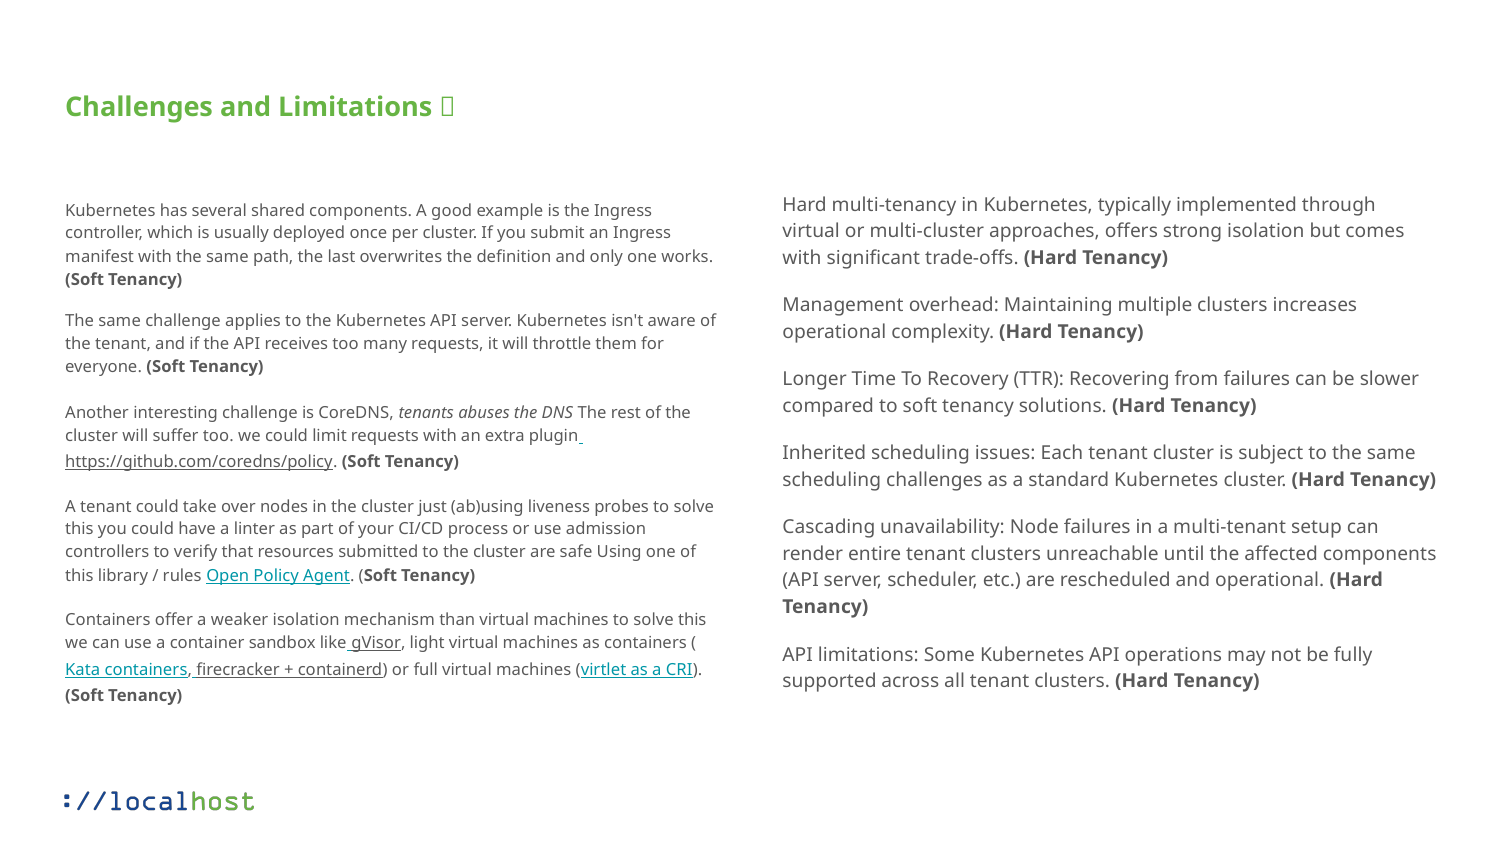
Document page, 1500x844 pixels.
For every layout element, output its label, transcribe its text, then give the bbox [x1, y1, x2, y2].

title Challenges and Limitations 🌚 [50, 69, 735, 162]
subtitle Hard multi-tenancy in Kubernetes, typically implemented through virtual or multi-cluster approaches, offers strong isolation but comes with significant trade-offs. (Hard Tenancy) Management overhead: Maintaining multiple clusters increases operational complexity. (Hard Tenancy) Longer Time To Recovery (TTR): Recovering from failures can be slower compared to soft tenancy solutions. (Hard Tenancy) Inherited scheduling issues: Each tenant cluster is subject to the same scheduling challenges as a standard Kubernetes cluster. (Hard Tenancy) Cascading unavailability: Node failures in a multi-tenant setup can render entire tenant clusters unreachable until the affected components (API server, scheduler, etc.) are rescheduled and operational. (Hard Tenancy) API limitations: Some Kubernetes API operations may not be fully supported across all tenant clusters. (Hard Tenancy) [767, 173, 1453, 722]
picture [49, 746, 275, 844]
subtitle Kubernetes has several shared components. A good example is the Ingress controller, which is usually deployed once per cluster. If you submit an Ingress manifest with the same path, the last overwrites the definition and only one works. (Soft Tenancy) The same challenge applies to the Kubernetes API server. Kubernetes isn't aware of the tenant, and if the API receives too many requests, it will throttle them for everyone. (Soft Tenancy) Another interesting challenge is CoreDNS, tenants abuses the DNS The rest of the cluster will suffer too. we could limit requests with an extra plugin https://github.com/coredns/policy. (Soft Tenancy) A tenant could take over nodes in the cluster just (ab)using liveness probes to solve this you could have a linter as part of your CI/CD process or use admission controllers to verify that resources submitted to the cluster are safe Using one of this library / rules Open Policy Agent. (Soft Tenancy) Containers offer a weaker isolation mechanism than virtual machines to solve this we can use a container sandbox like gVisor, light virtual machines as containers (Kata containers, firecracker + containerd) or full virtual machines (virtlet as a CRI). (Soft Tenancy) [50, 181, 735, 722]
